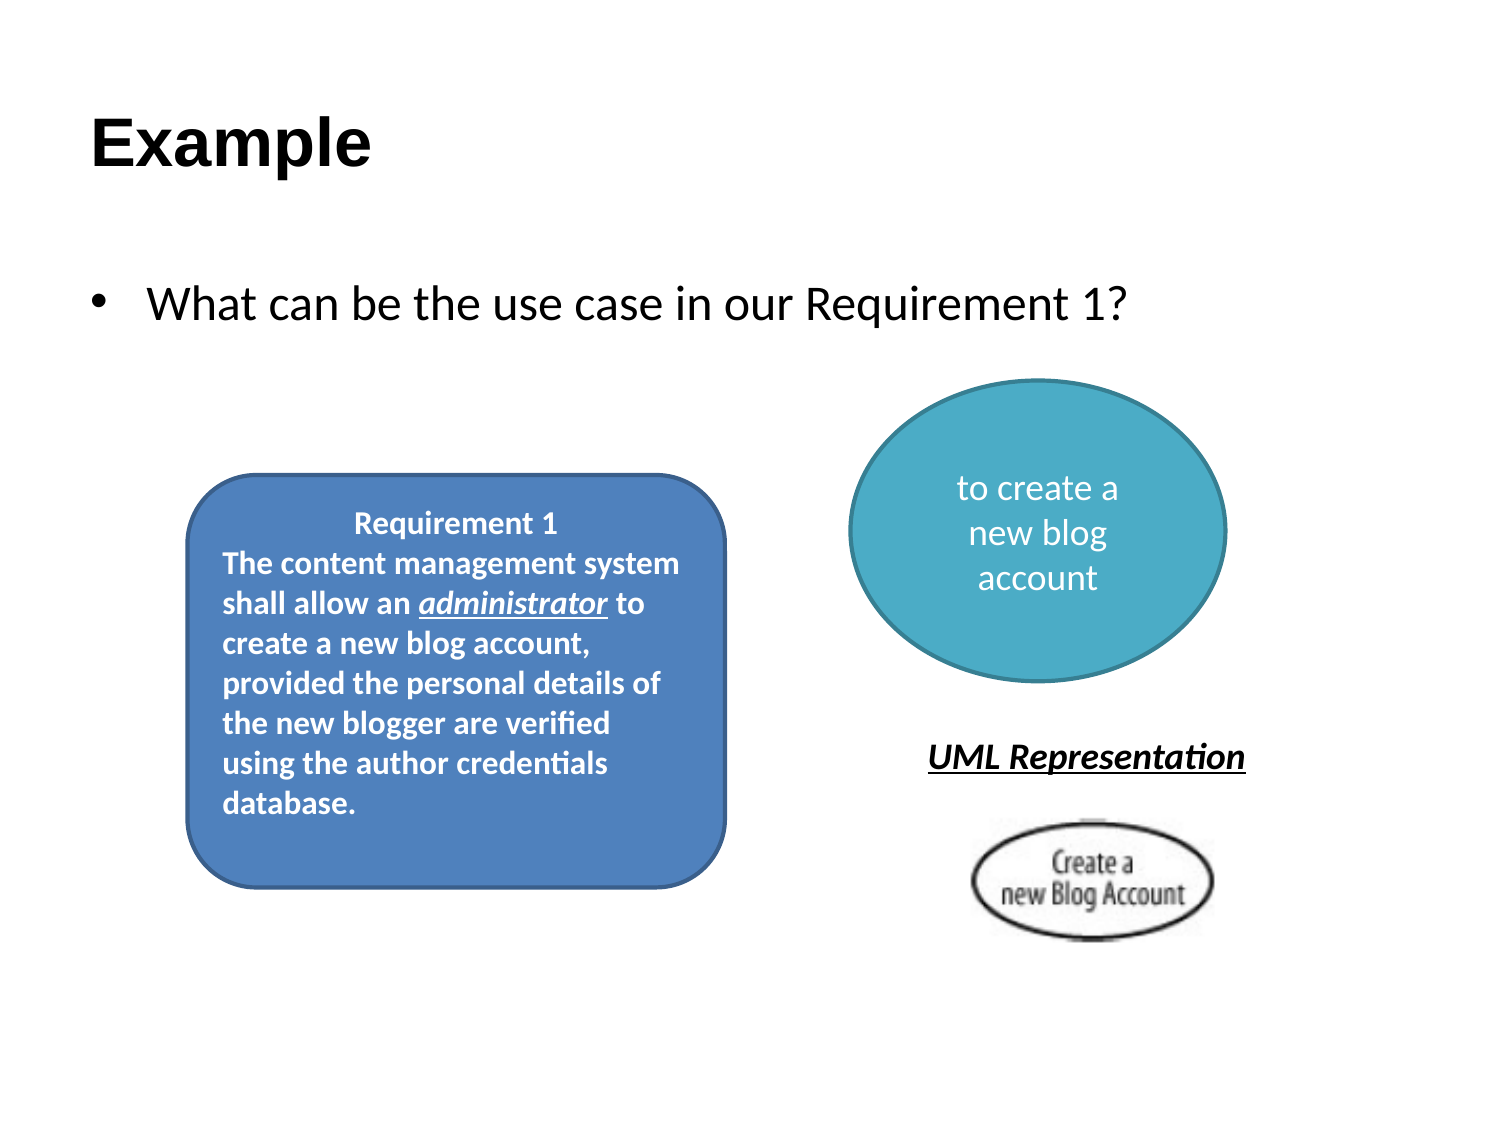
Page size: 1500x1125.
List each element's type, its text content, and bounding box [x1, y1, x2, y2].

text_box UML Representation [912, 724, 1261, 779]
title Example [75, 45, 1425, 233]
text_box to create a new blog account [848, 378, 1228, 684]
picture [896, 781, 1286, 970]
list What can be the use case in our Requirement 1? [75, 262, 1425, 1005]
text_box Requirement 1 The content management system shall allow an administrator to create a new blog account, provided the personal details of the new blogger are verified using the author credentials database. [185, 472, 728, 890]
